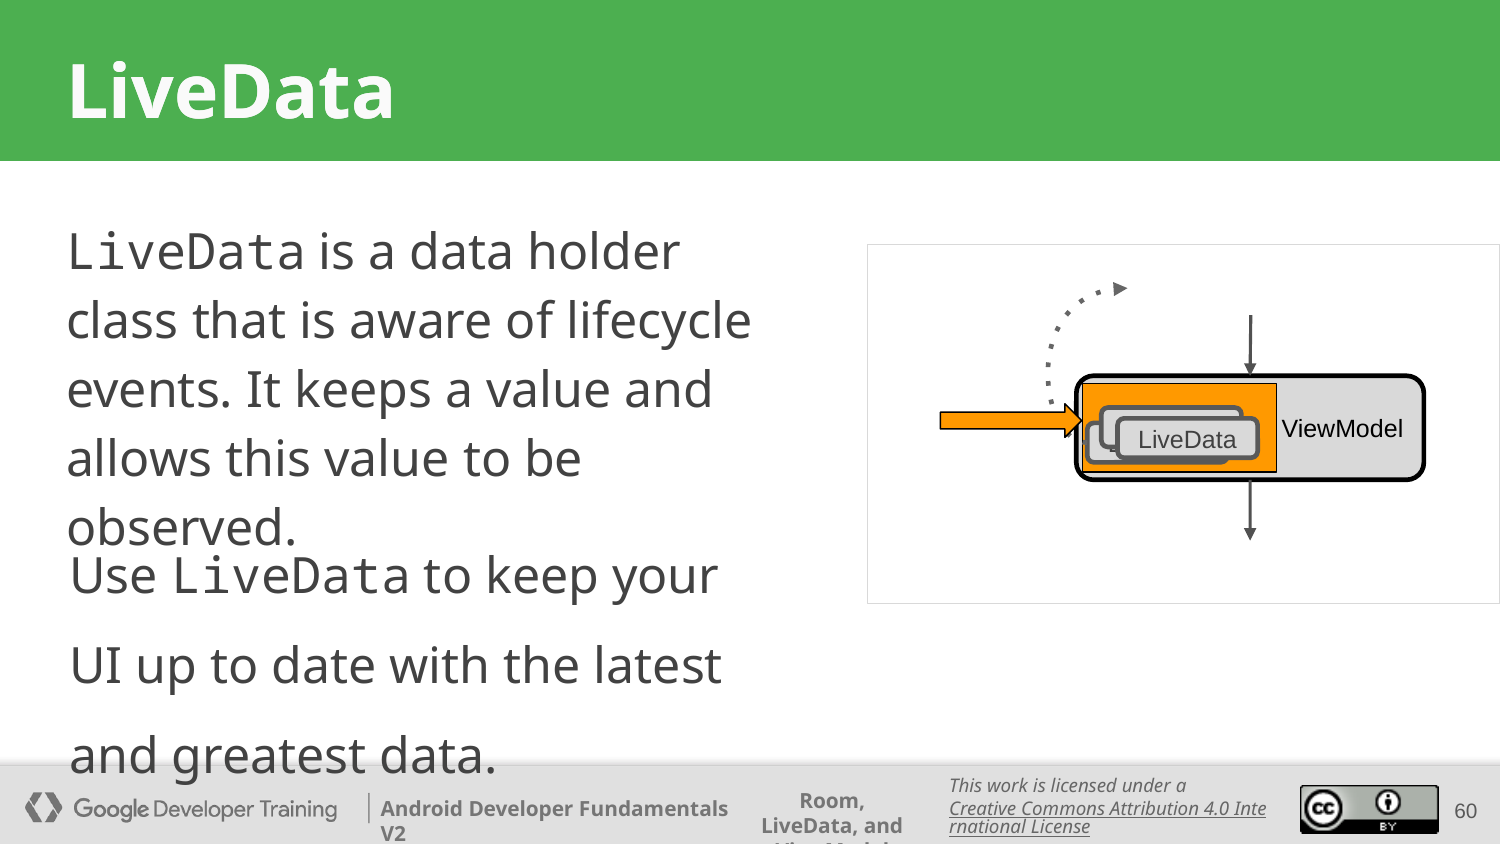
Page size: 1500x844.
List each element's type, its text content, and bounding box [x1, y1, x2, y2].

picture [0, 161, 1500, 844]
slide_number ‹#› [1402, 777, 1493, 842]
text_box [867, 244, 1500, 604]
title LiveData [51, 28, 1449, 122]
list LiveData is a data holder class that is aware of lifecycle events. It keeps a value and allows this value to be observed. [51, 195, 804, 488]
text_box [940, 287, 1425, 541]
list Use LiveData to keep your UI up to date with the latest and greatest data. [54, 498, 781, 744]
